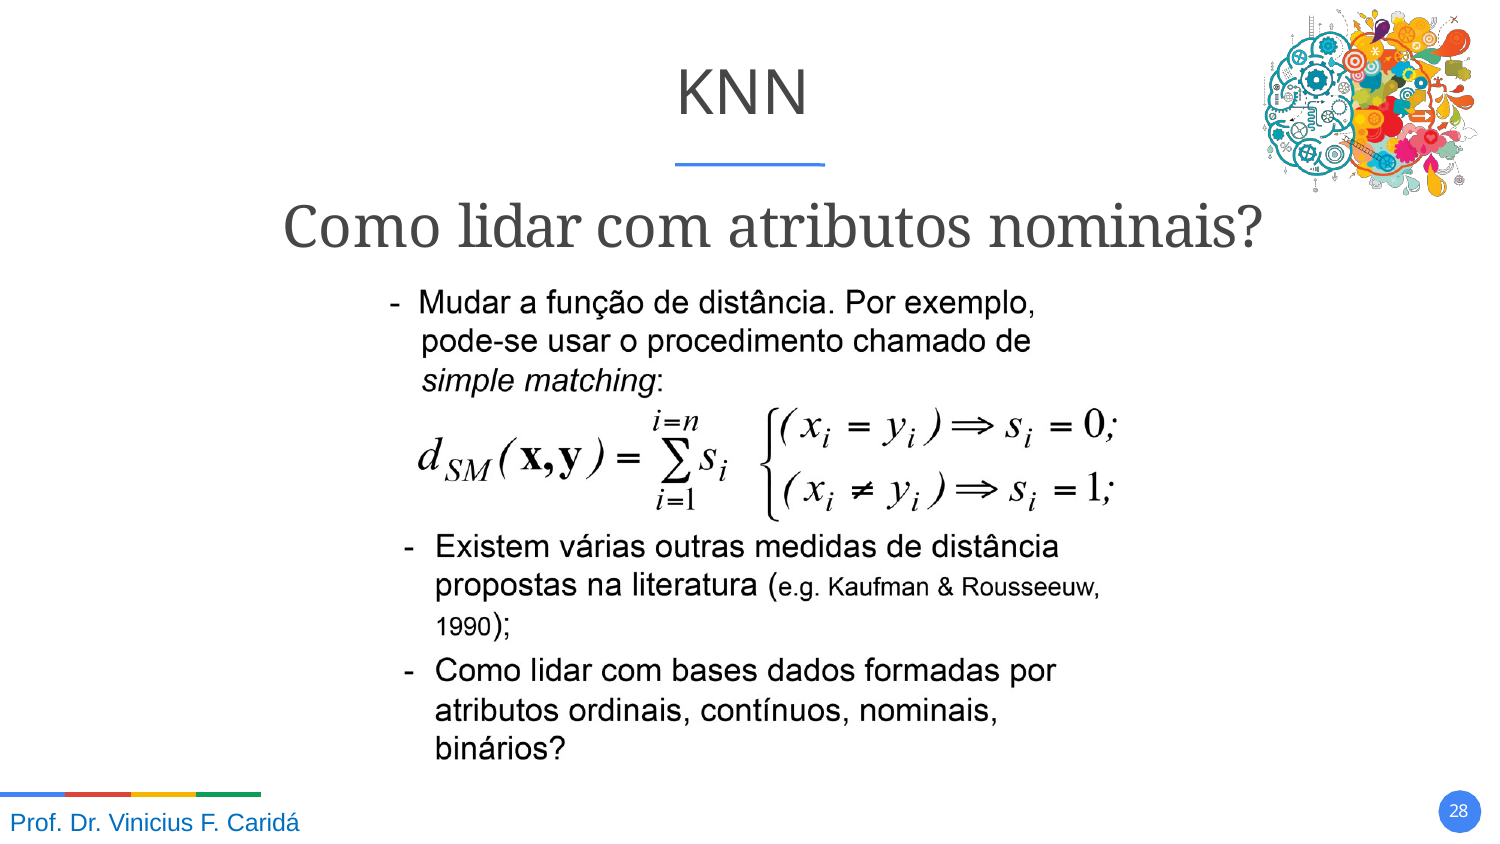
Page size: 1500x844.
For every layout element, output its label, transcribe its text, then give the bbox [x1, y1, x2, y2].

title Como lidar com atributos nominais? [280, 187, 1265, 331]
picture [1255, 0, 1484, 216]
text_box KNN [673, 49, 816, 127]
text_box [390, 289, 1117, 760]
footer Prof. Dr. Vinicius F. Caridá [7, 806, 309, 844]
slide_number 10 [1444, 797, 1474, 844]
